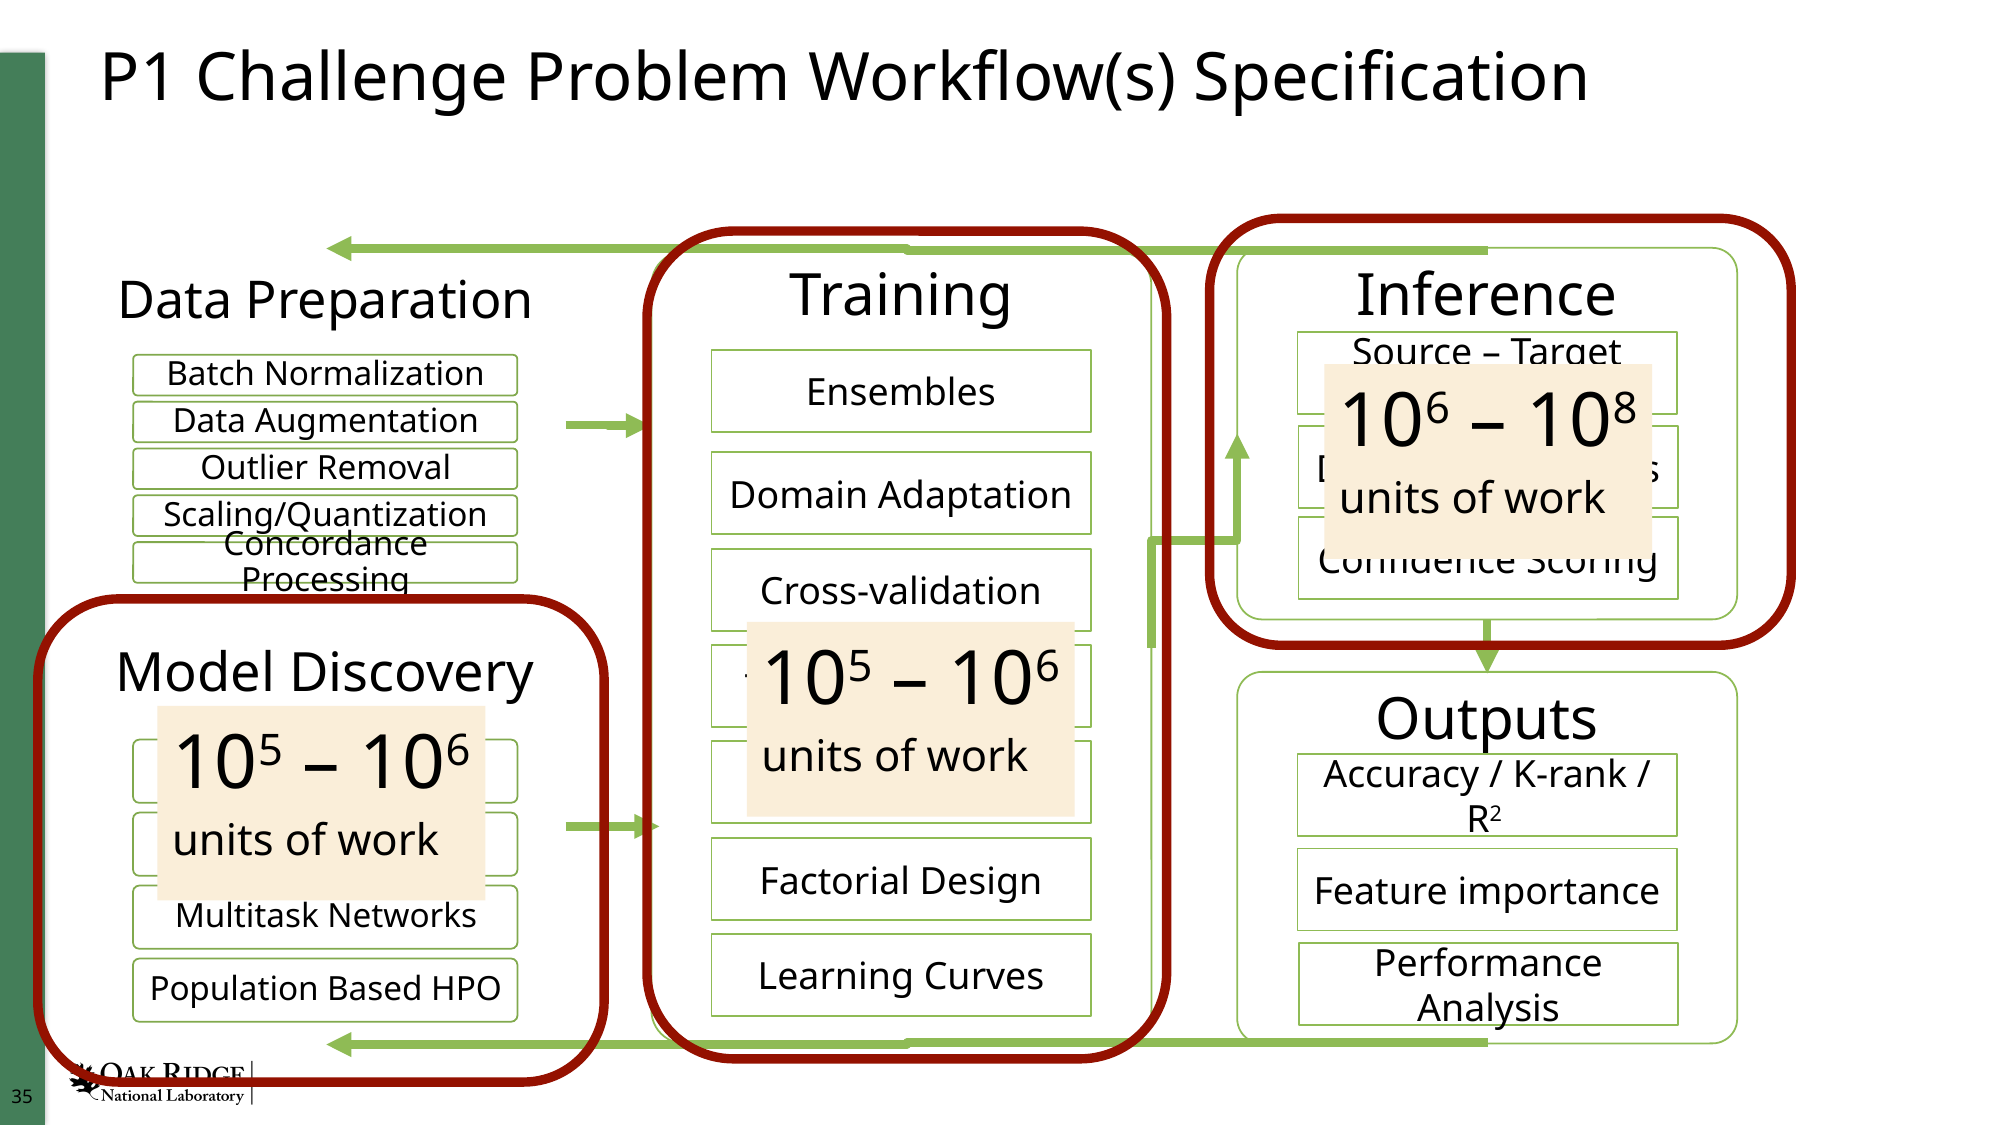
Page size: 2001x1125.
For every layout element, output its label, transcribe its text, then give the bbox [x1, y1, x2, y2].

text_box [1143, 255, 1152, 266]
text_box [84, 249, 566, 601]
text_box 105 – 106 units of work [746, 621, 905, 817]
text_box [36, 601, 606, 1083]
text_box Accuracy / K-rank / R2 [1297, 753, 1678, 837]
text_box 106 – 108 units of work [1324, 364, 1653, 559]
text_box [84, 609, 566, 1044]
title P1 Challenge Problem Workflow(s) Specification [84, 34, 905, 171]
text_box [905, 0, 909, 831]
text_box [646, 230, 905, 1060]
text_box Outputs [1237, 673, 1738, 759]
text_box [909, 230, 1168, 1060]
text_box 105 – 106 units of work [909, 621, 1075, 817]
title P1 Challenge Problem Workflow(s) Specification [909, 34, 1811, 171]
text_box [905, 831, 909, 1125]
text_box Feature importance [1297, 848, 1678, 931]
picture [66, 1065, 255, 1108]
text_box [1208, 217, 1793, 647]
text_box [1236, 690, 1739, 1045]
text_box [1151, 433, 1238, 648]
text_box Performance Analysis [1298, 942, 1679, 1026]
text_box Training [651, 253, 673, 286]
text_box [650, 1002, 677, 1040]
